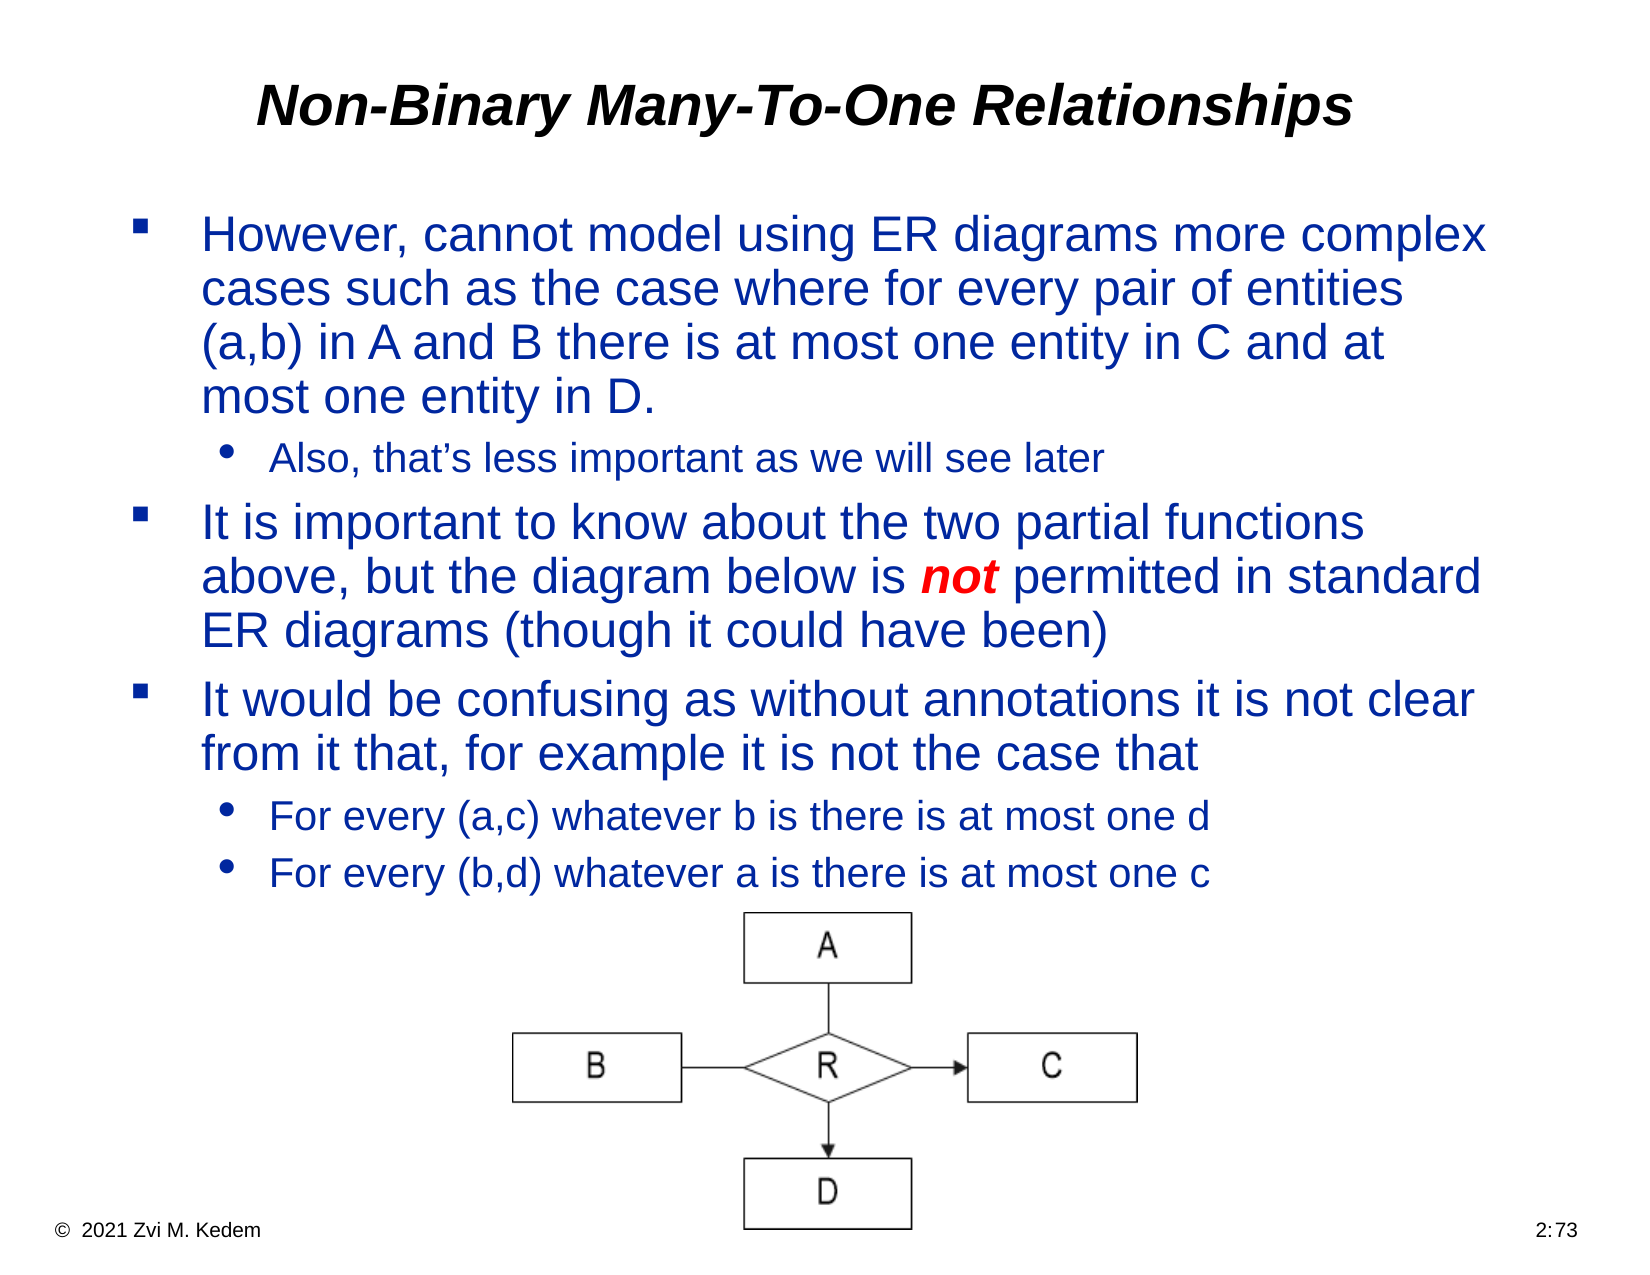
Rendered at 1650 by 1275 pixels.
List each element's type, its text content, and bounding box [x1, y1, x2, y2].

picture [512, 912, 1138, 1230]
list However, cannot model using ER diagrams more complex cases such as the case where for every pair of entities (a,b) in A and B there is at most one entity in C and at most one entity in D. Also, that’s less important as we will see later It is important to know about the two partial functions above, but the diagram below is not permitted in standard ER diagrams (though it could have been) It would be confusing as without annotations it is not clear from it that, for example it is not the case that For every (a,c) whatever b is there is at most one d For every (b,d) whatever a is there is at most one c [111, 199, 1513, 1201]
title Non-Binary Many-To-One Relationships [111, 36, 1501, 176]
